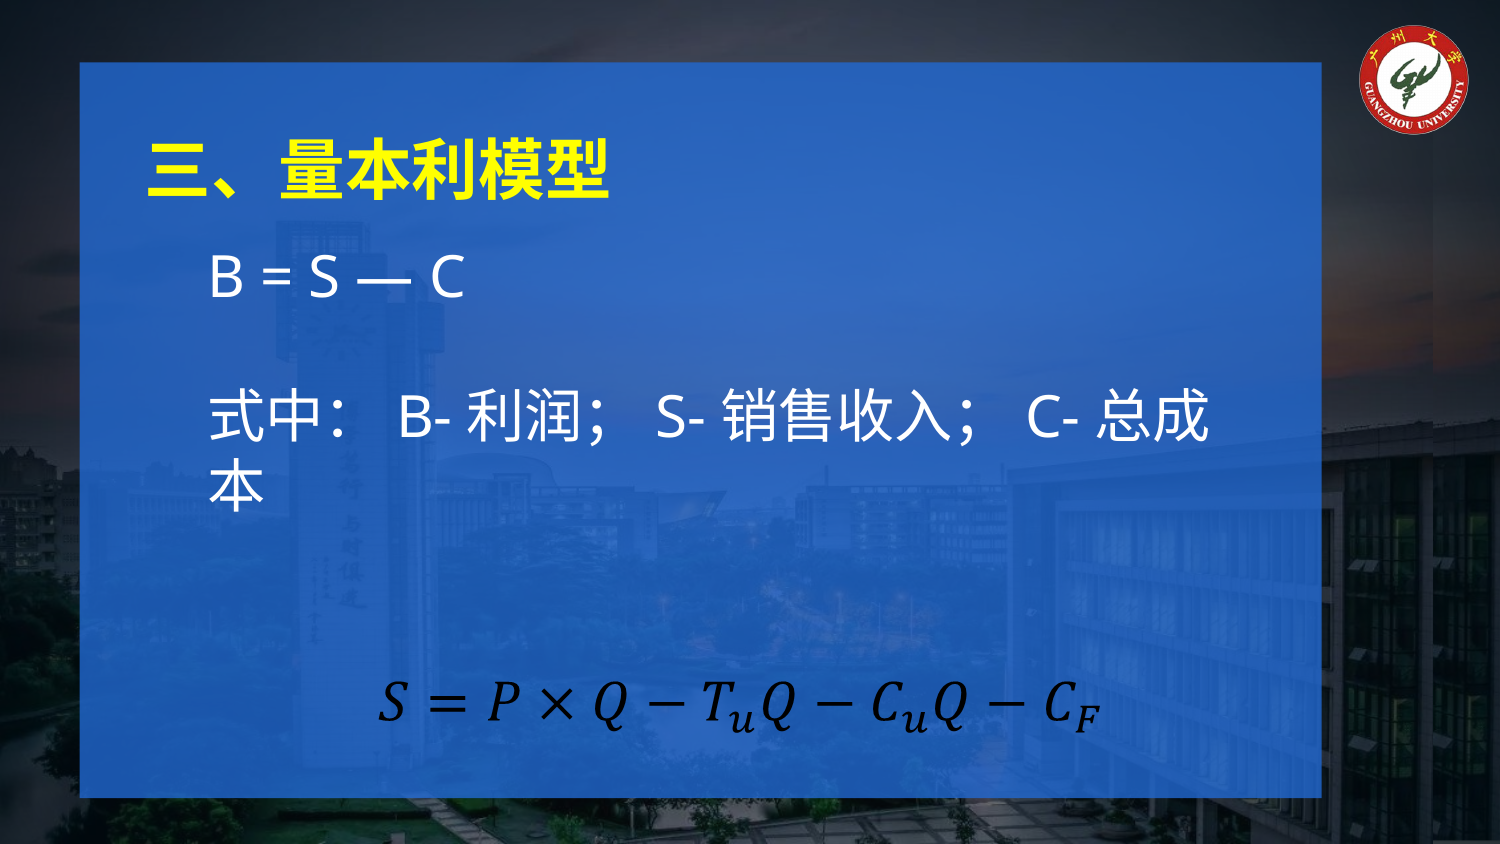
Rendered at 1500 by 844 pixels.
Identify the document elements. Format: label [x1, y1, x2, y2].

picture [1356, 23, 1470, 136]
text_box [0, 0, 1500, 844]
